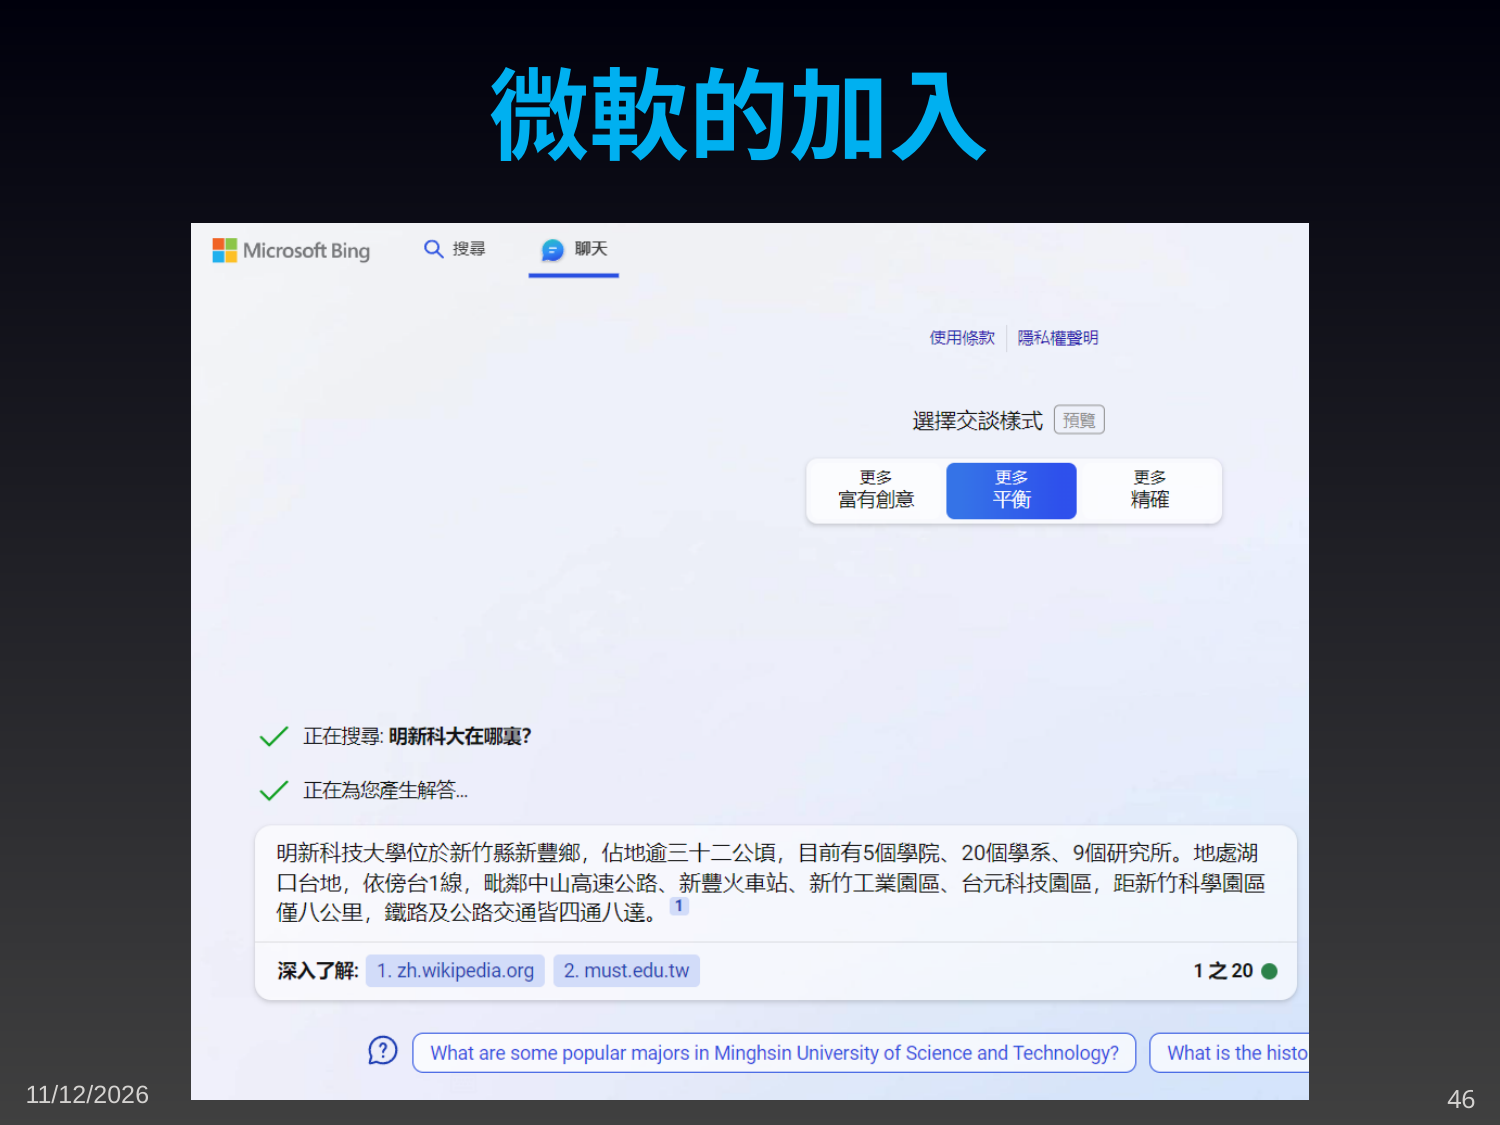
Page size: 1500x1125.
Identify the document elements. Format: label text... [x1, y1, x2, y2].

picture [191, 223, 1309, 1101]
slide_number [10, 1075, 194, 1117]
slide_number 46 [1340, 1075, 1491, 1117]
text_box 微軟的加入 [474, 24, 1063, 188]
